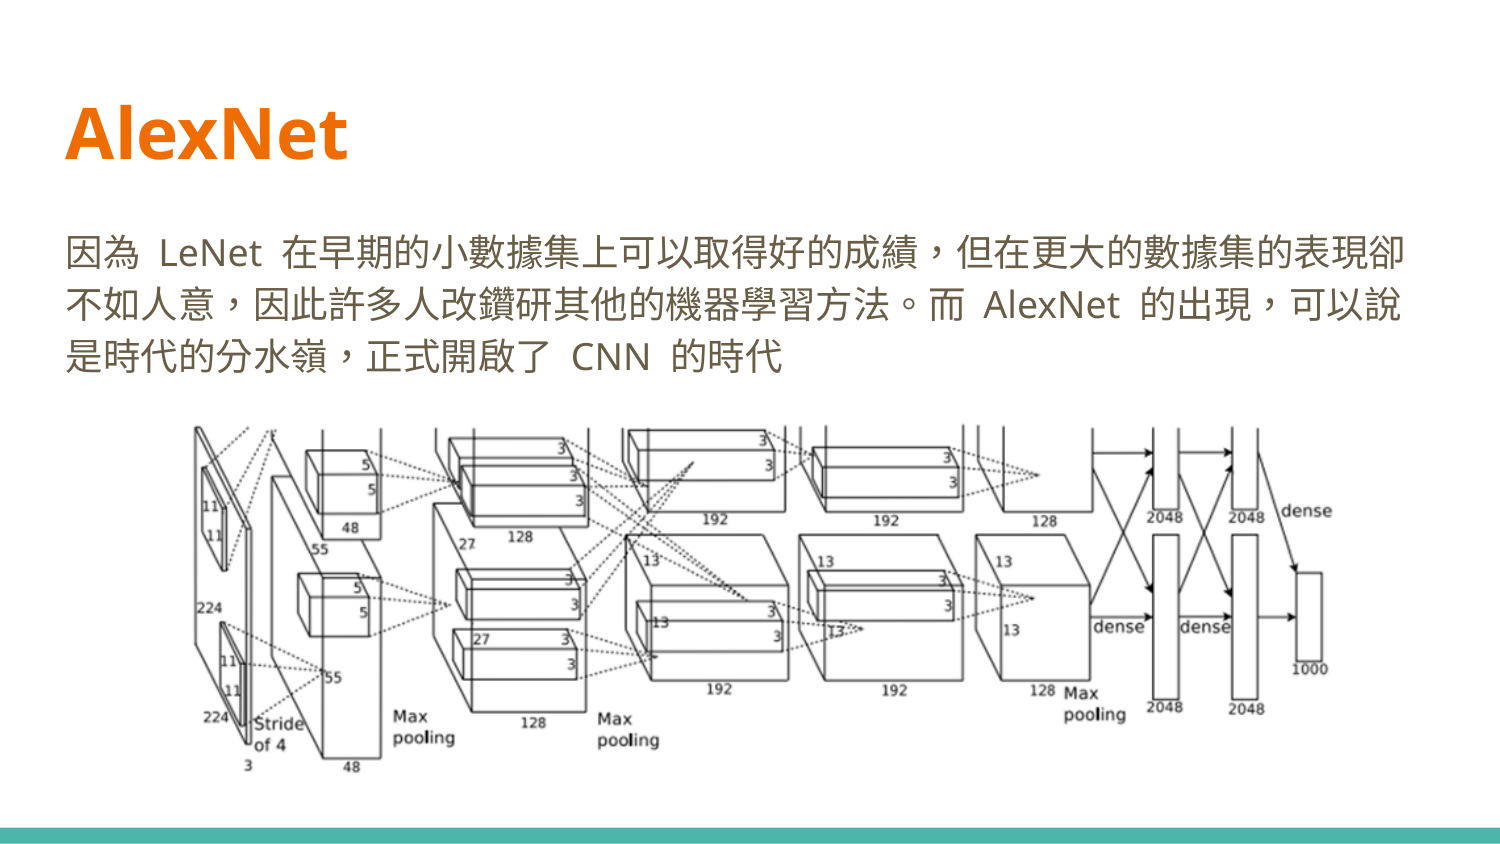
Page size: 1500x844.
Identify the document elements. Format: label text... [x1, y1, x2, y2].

text_box AlexNet [51, 72, 1449, 189]
picture [184, 413, 1336, 783]
text_box 因為 LeNet 在早期的小數據集上可以取得好的成績，但在更大的數據集的表現卻不如人意，因此許多人改鑽研其他的機器學習方法。而 AlexNet 的出現，可以說是時代的分水嶺，正式開啟了 CNN 的時代 [51, 207, 1449, 414]
